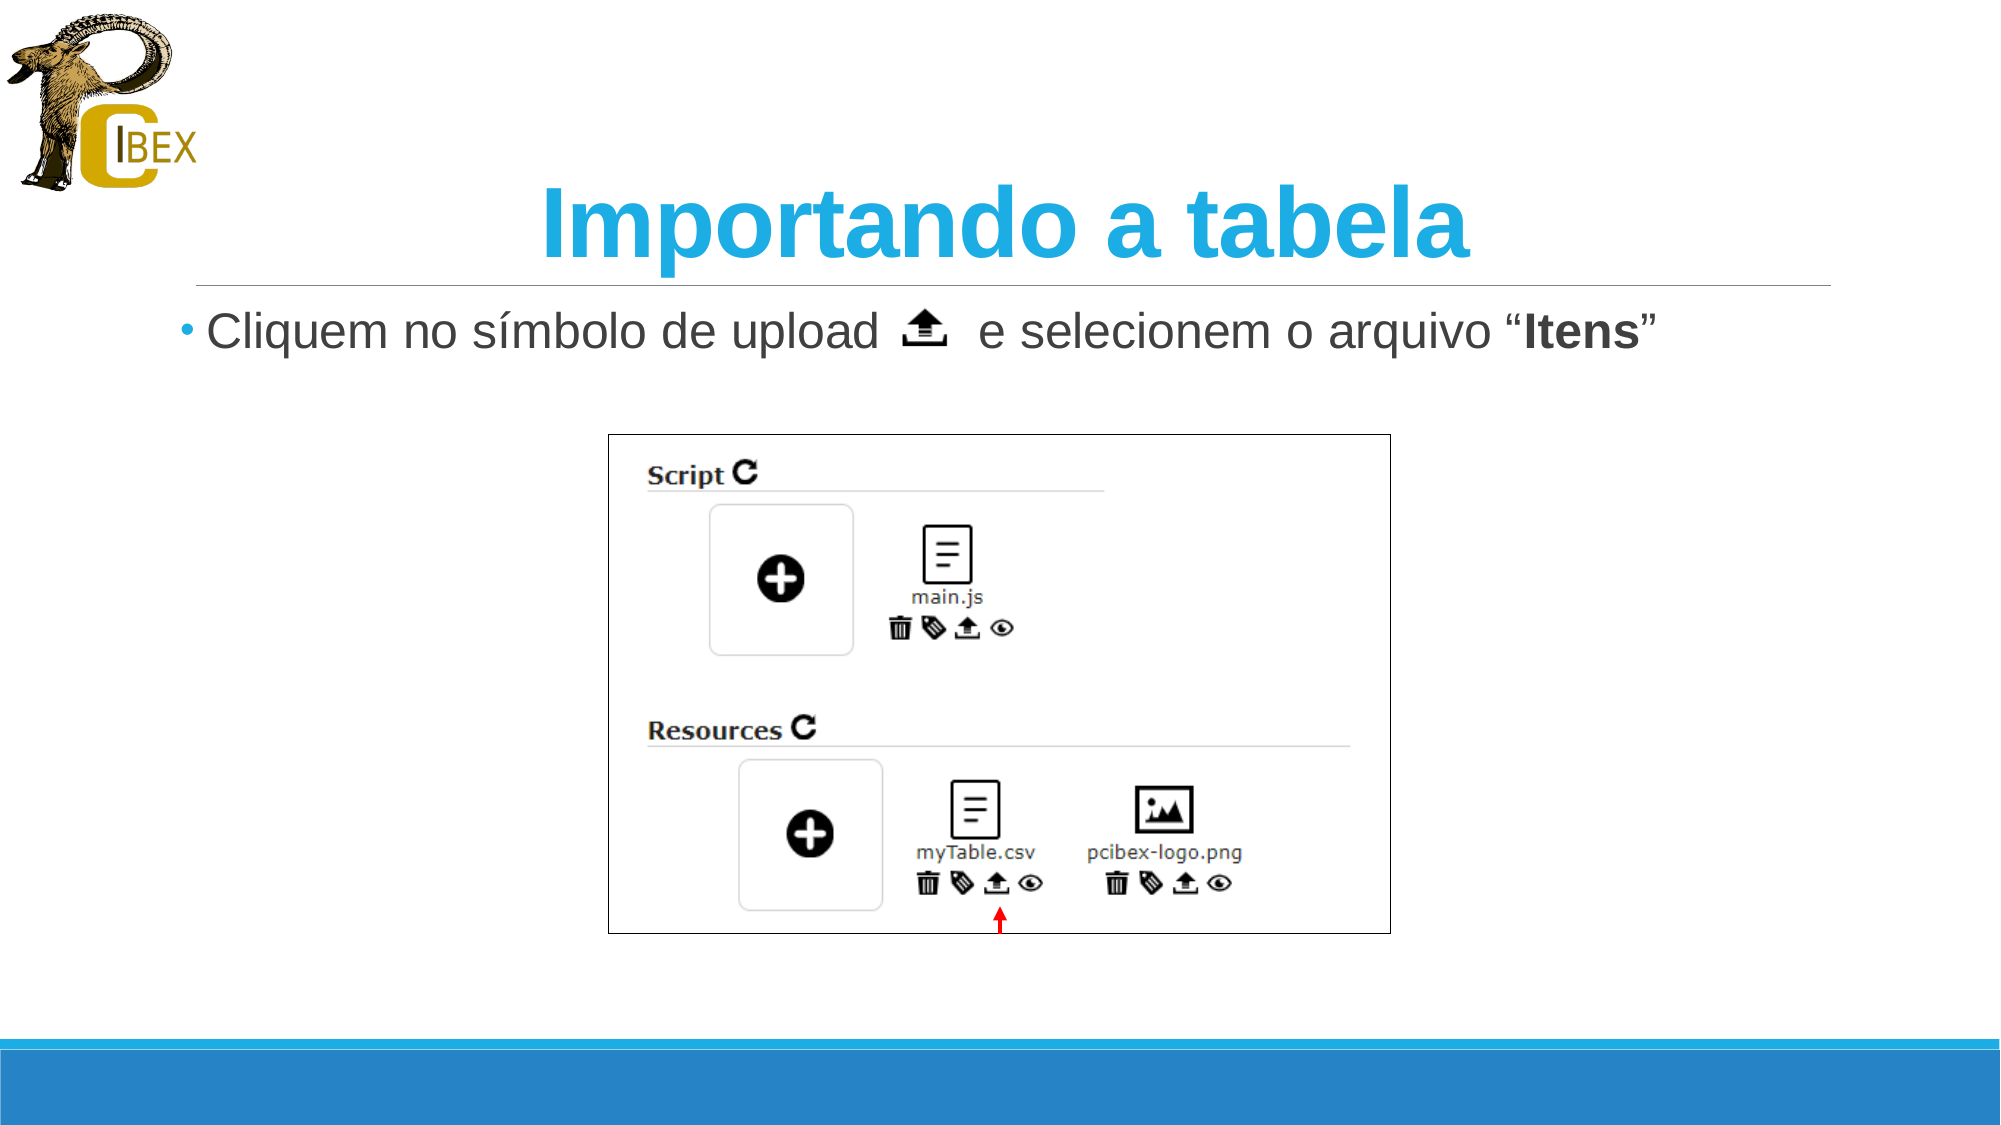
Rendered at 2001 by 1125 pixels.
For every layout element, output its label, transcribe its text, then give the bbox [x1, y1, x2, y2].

picture [895, 296, 961, 359]
picture [608, 433, 1392, 935]
list Cliquem no símbolo de upload e selecionem o arquivo “Itens” [180, 297, 1830, 963]
picture [0, 0, 201, 200]
title Importando a tabela [180, 47, 1830, 285]
